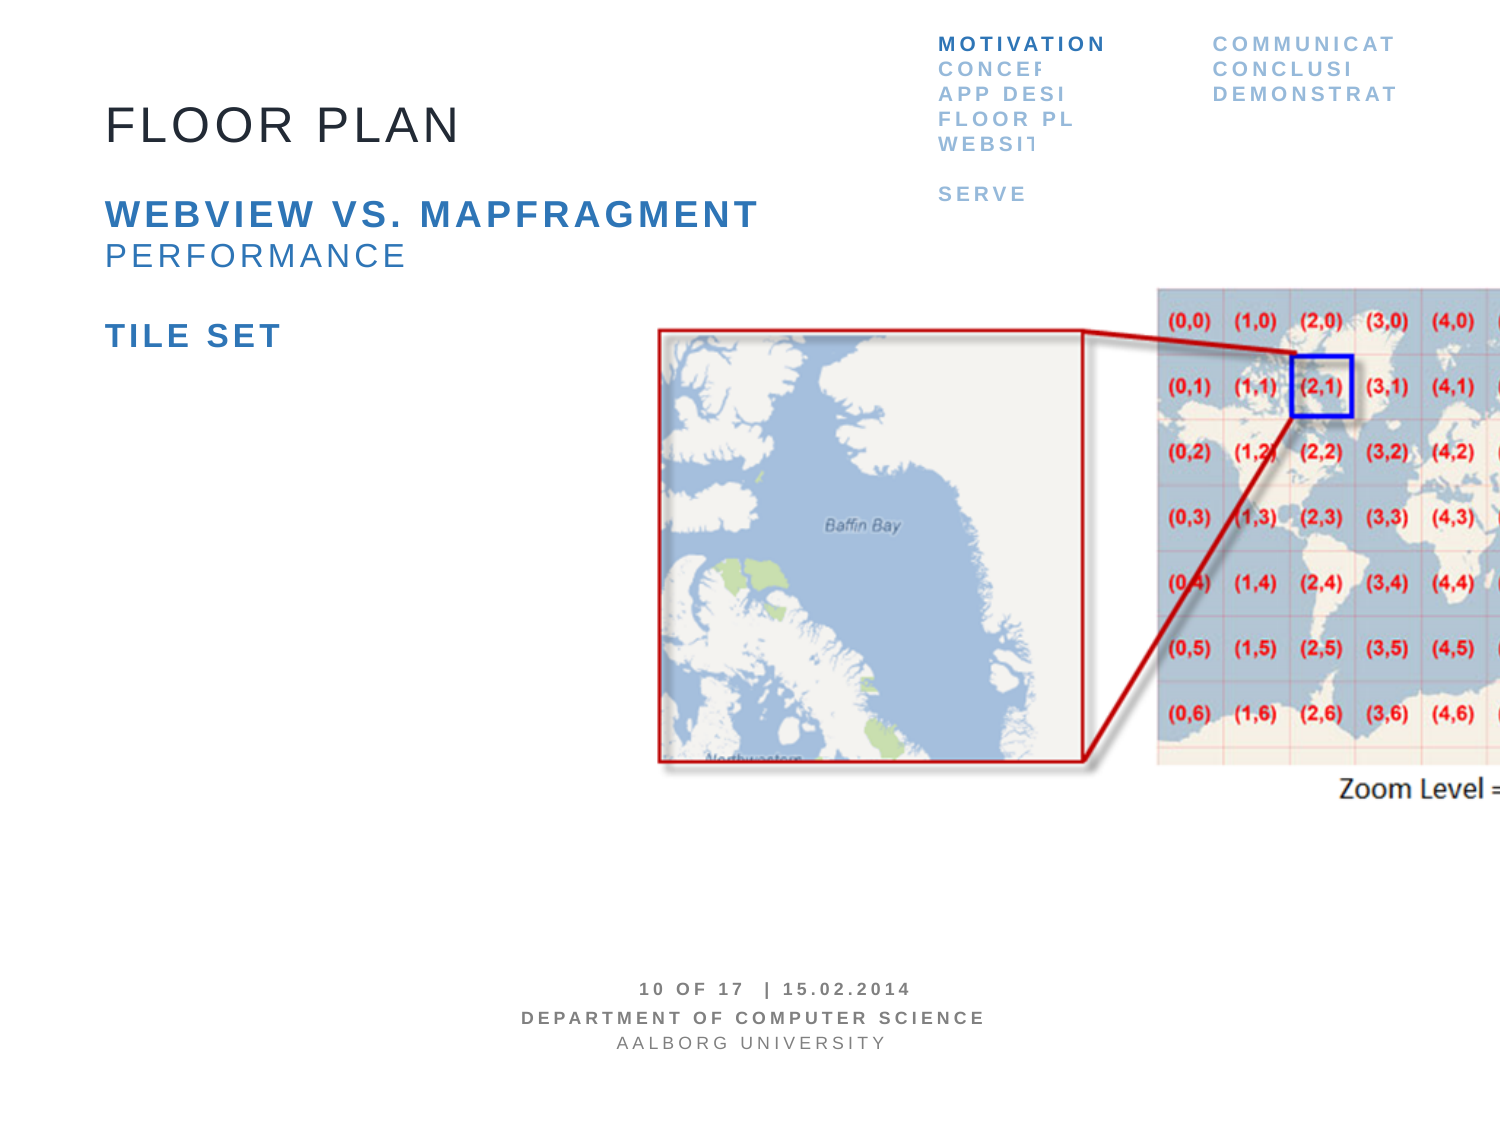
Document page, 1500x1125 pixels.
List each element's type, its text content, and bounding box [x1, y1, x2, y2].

text_box Motivation concept App design Floor plan Website Server communication conclusion demonstration [921, 22, 1500, 234]
text_box 10 OF 17 | 15.02.2014 [416, 976, 1130, 1000]
text_box Webview vs. mapfragment Performance Tile set [102, 189, 1125, 858]
text_box Department of computer science AALBORG UNIVERSITy [449, 1006, 1055, 1056]
text_box Floor plan [102, 92, 921, 153]
picture [643, 274, 1500, 812]
